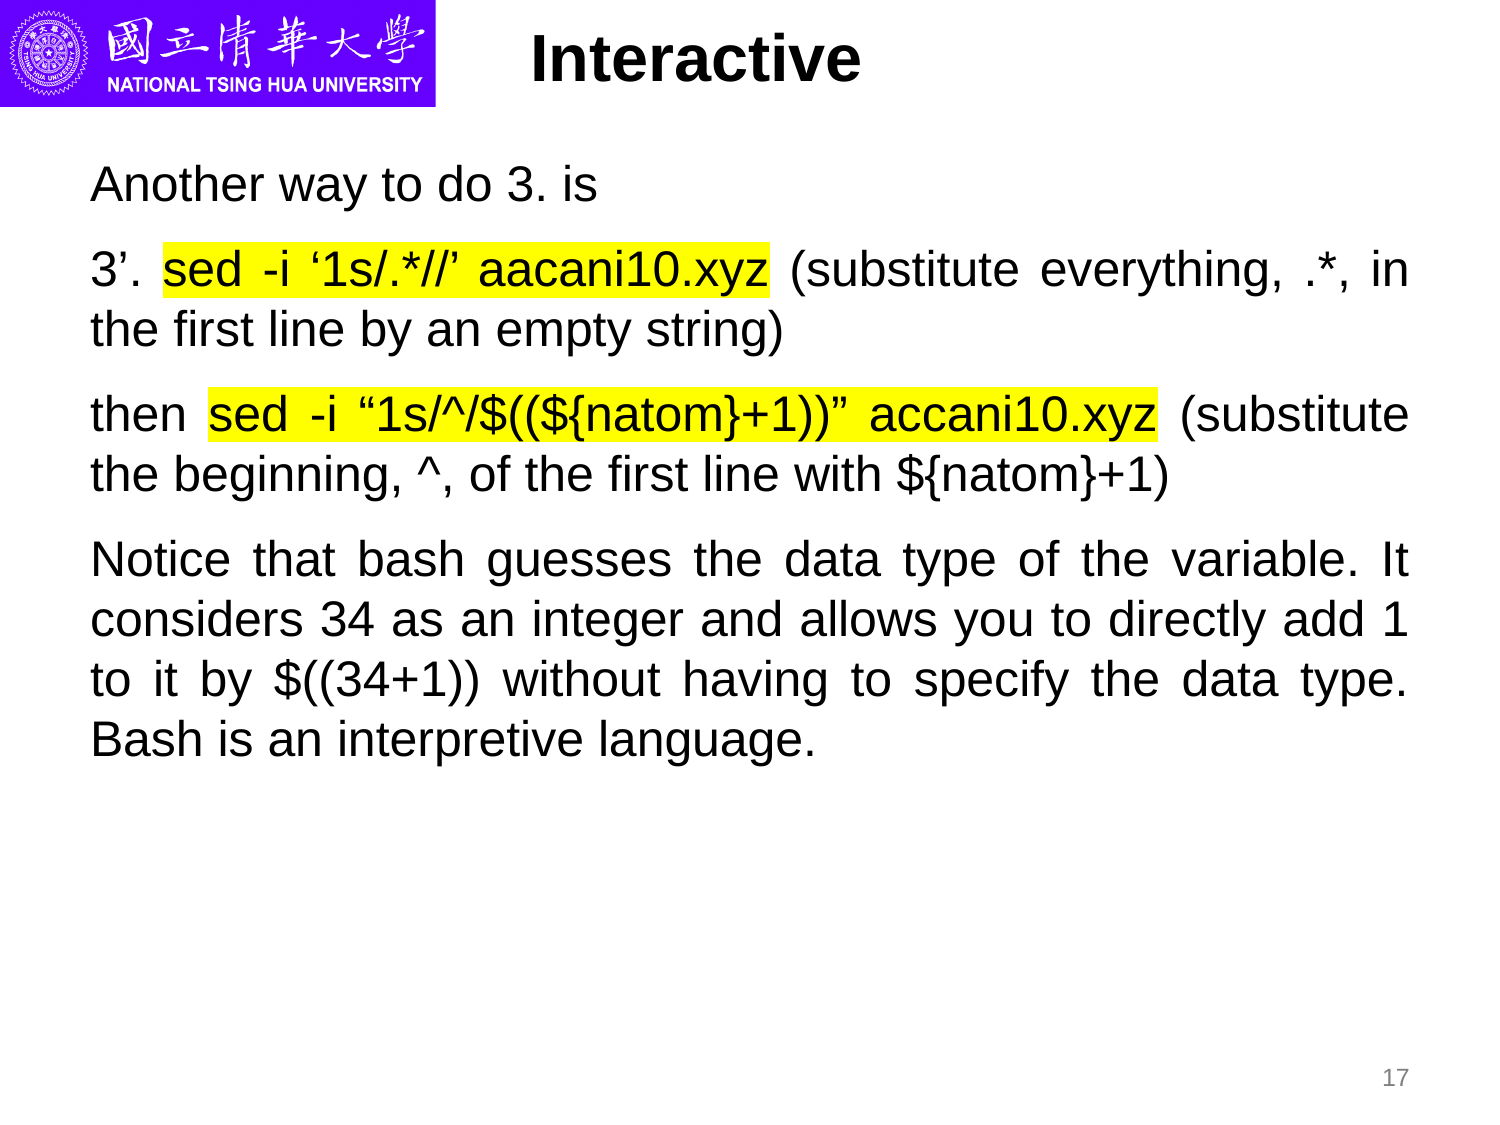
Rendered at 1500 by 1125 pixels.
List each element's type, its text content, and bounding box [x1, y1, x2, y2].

title Interactive [515, 0, 1425, 107]
list Another way to do 3. is 3’. sed -i ‘1s/.*//’ aacani10.xyz (substitute everything, .*, in the first line by an empty string) then sed -i “1s/^/$((${natom}+1))” accani10.xyz (substitute the beginning, ^, of the first line with ${natom}+1) Notice that bash guesses the data type of the variable. It considers 34 as an integer and allows you to directly add 1 to it by $((34+1)) without having to specify the data type. Bash is an interpretive language. [75, 144, 1425, 1032]
slide_number 17 [1308, 1050, 1425, 1103]
picture [0, 0, 436, 107]
